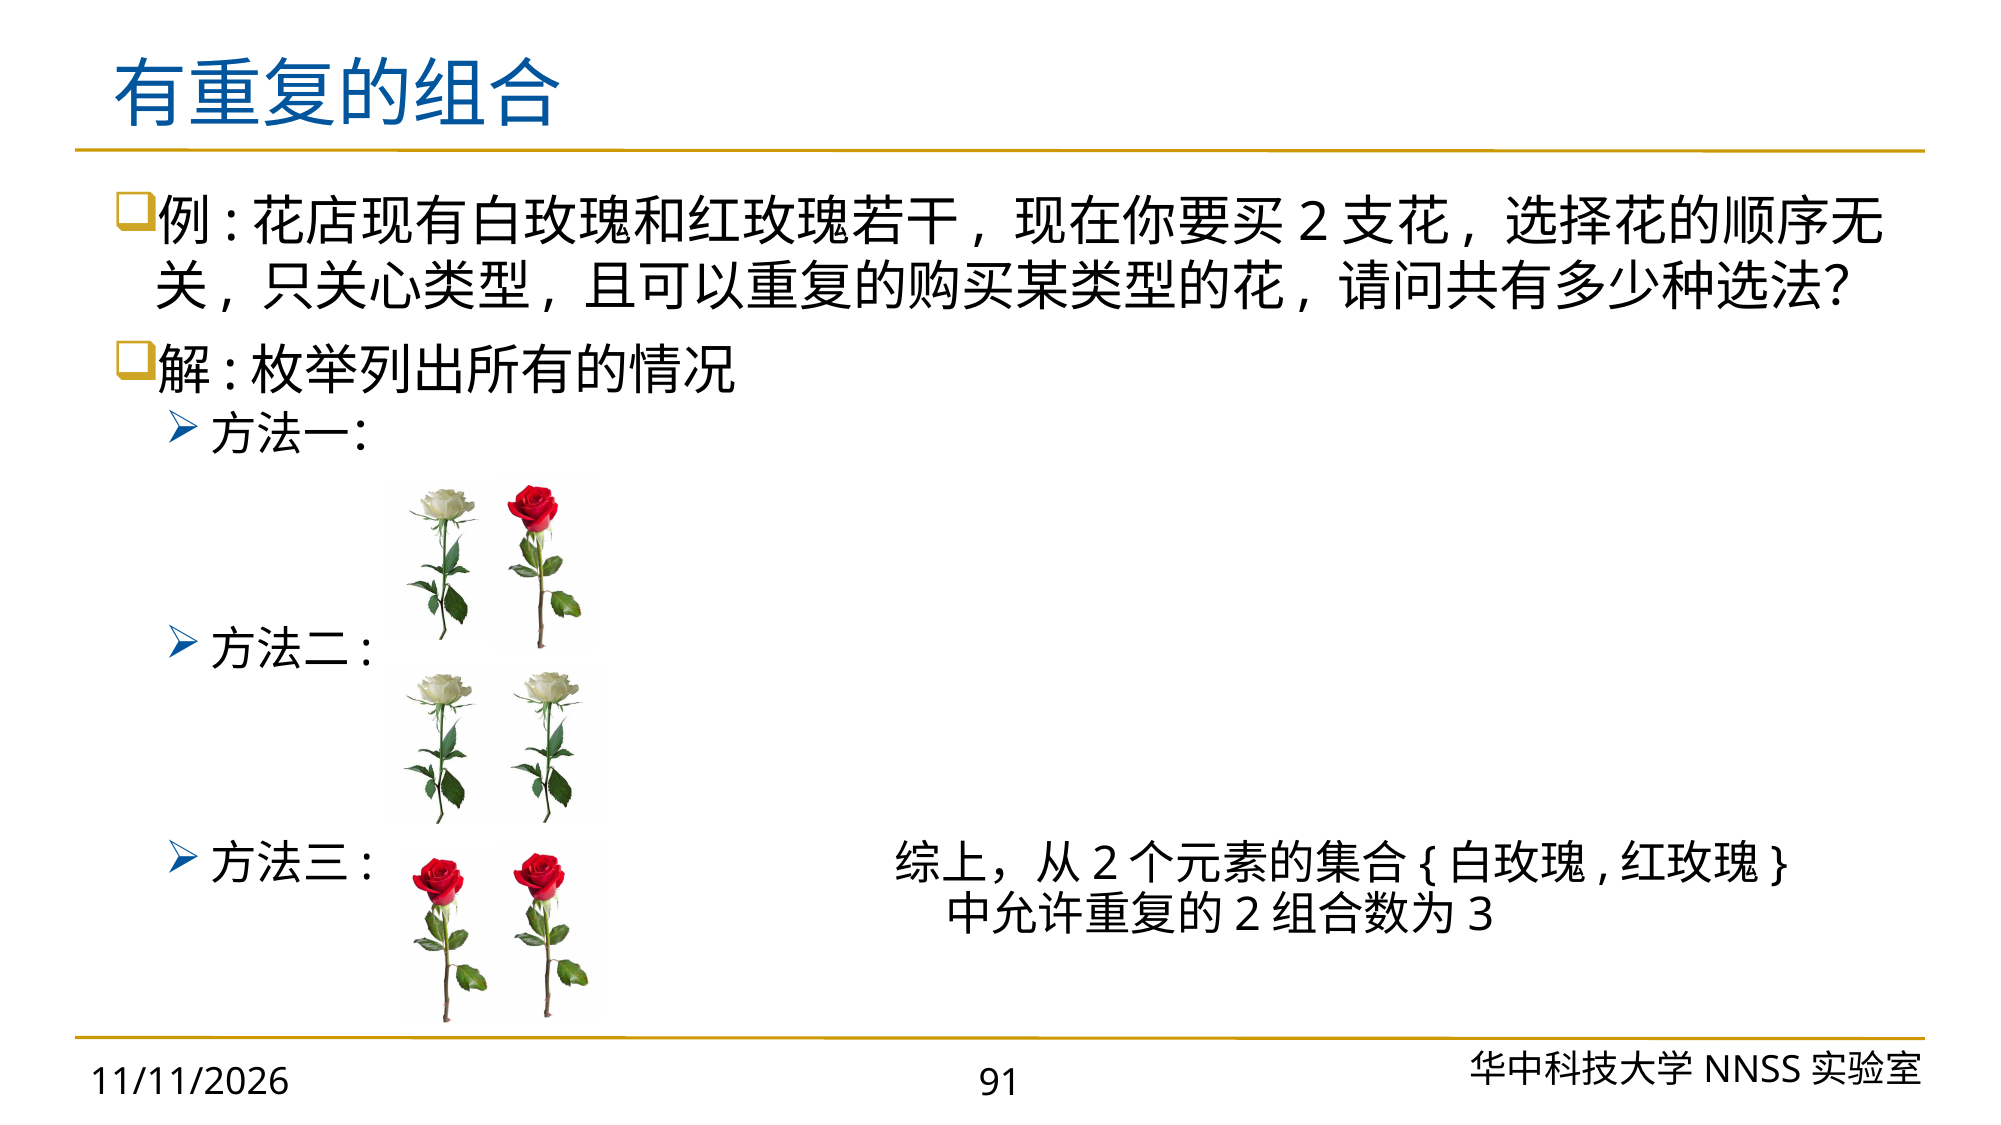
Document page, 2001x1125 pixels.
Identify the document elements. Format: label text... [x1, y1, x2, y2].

list 例:花店现有白玫瑰和红玫瑰若干, 现在你要买2支花, 选择花的顺序无关, 只关心类型, 且可以重复的购买某类型的花, 请问共有多少种选法？ 解:枚举列出所有的情况 方法一： 方法二: 方法三: 综上，从2个元素的集合{白玫瑰,红玫瑰} 非的故事 房东告诉对方 中允许重复的2组合数为3 [97, 178, 1900, 1019]
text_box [385, 475, 605, 1024]
footer 华中科技大学NNSS实验室 [1137, 1037, 1938, 1113]
slide_number 91 [699, 1050, 1300, 1111]
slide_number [75, 1050, 550, 1111]
title 有重复的组合 [97, 44, 1900, 149]
